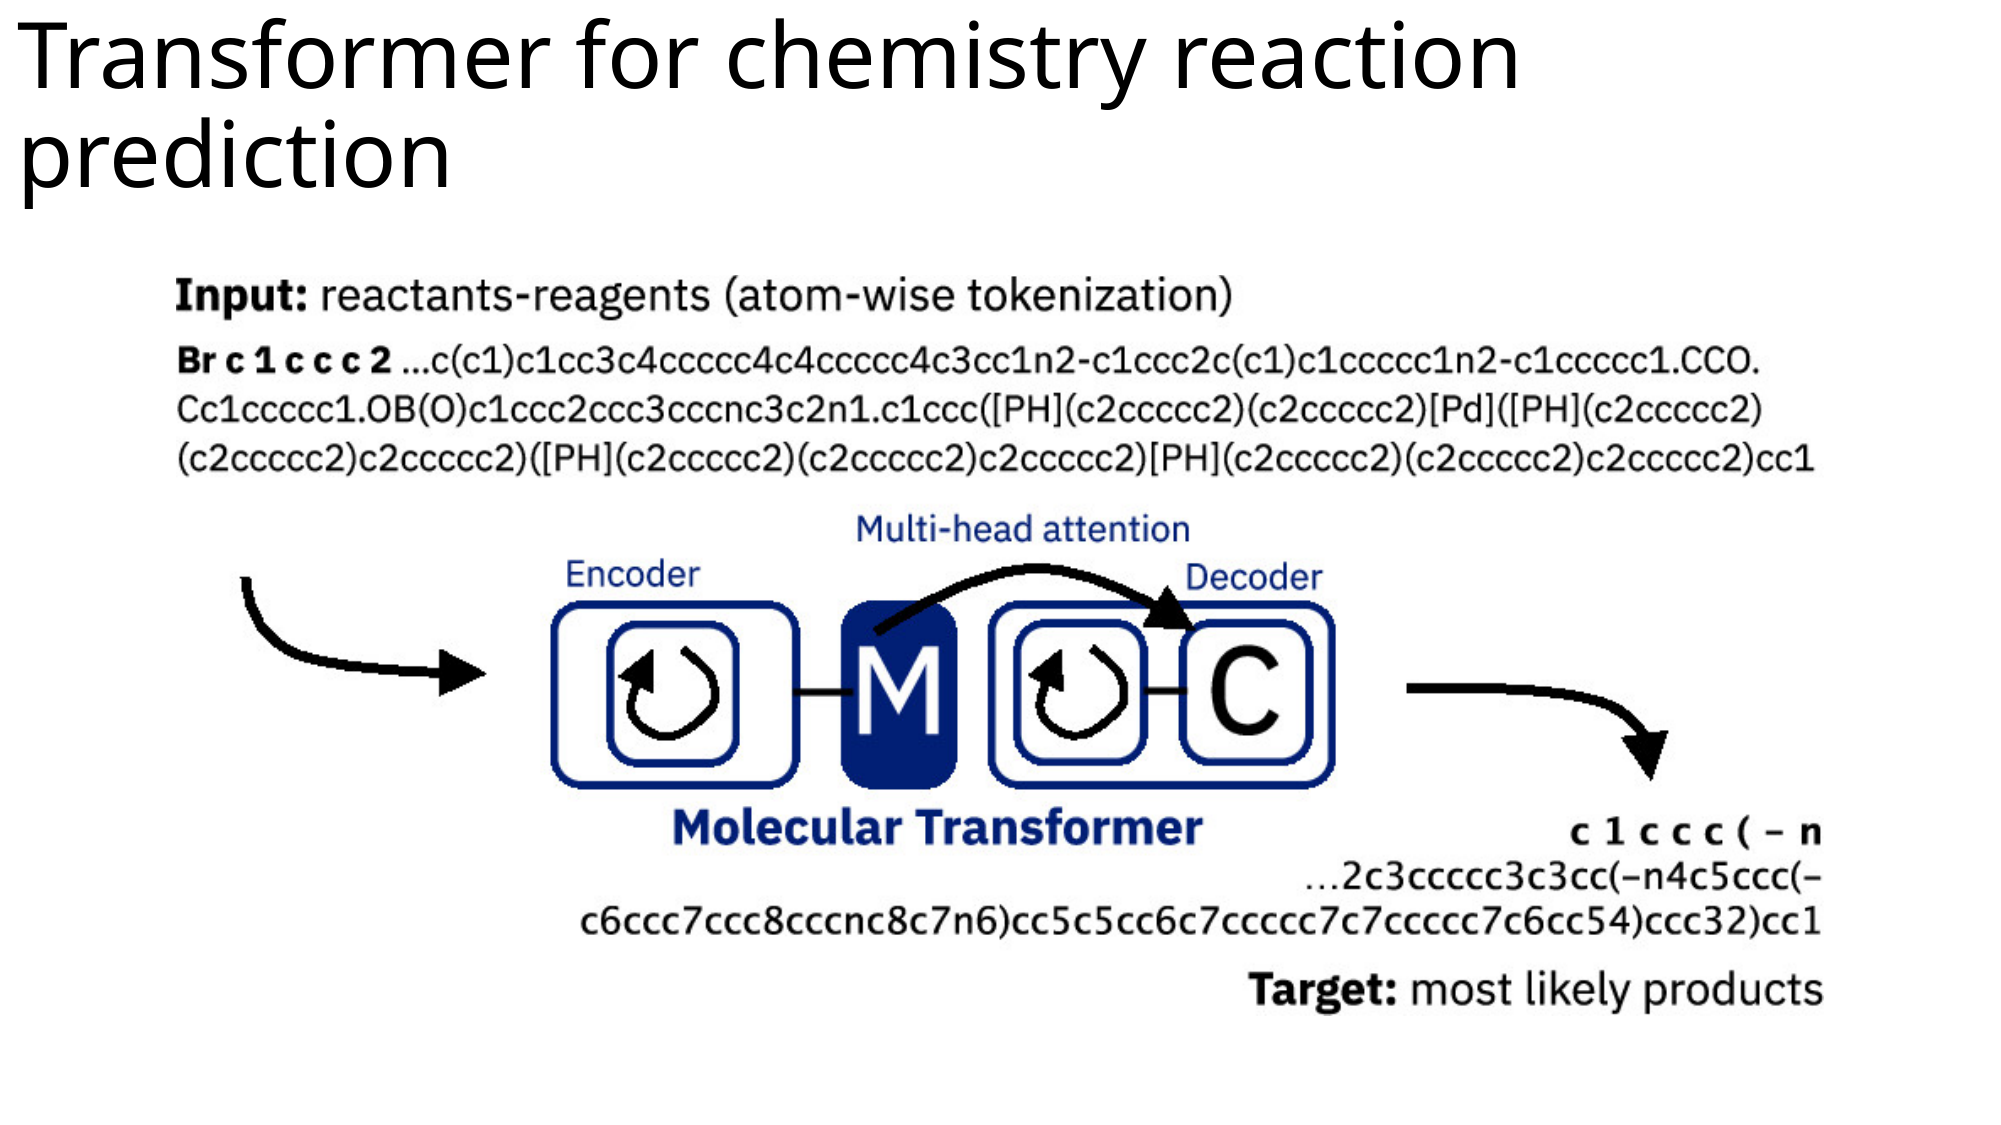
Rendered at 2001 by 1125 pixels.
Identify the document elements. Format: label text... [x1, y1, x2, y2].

title Transformer for chemistry reaction prediction [2, 0, 1727, 218]
picture [176, 274, 1824, 1017]
